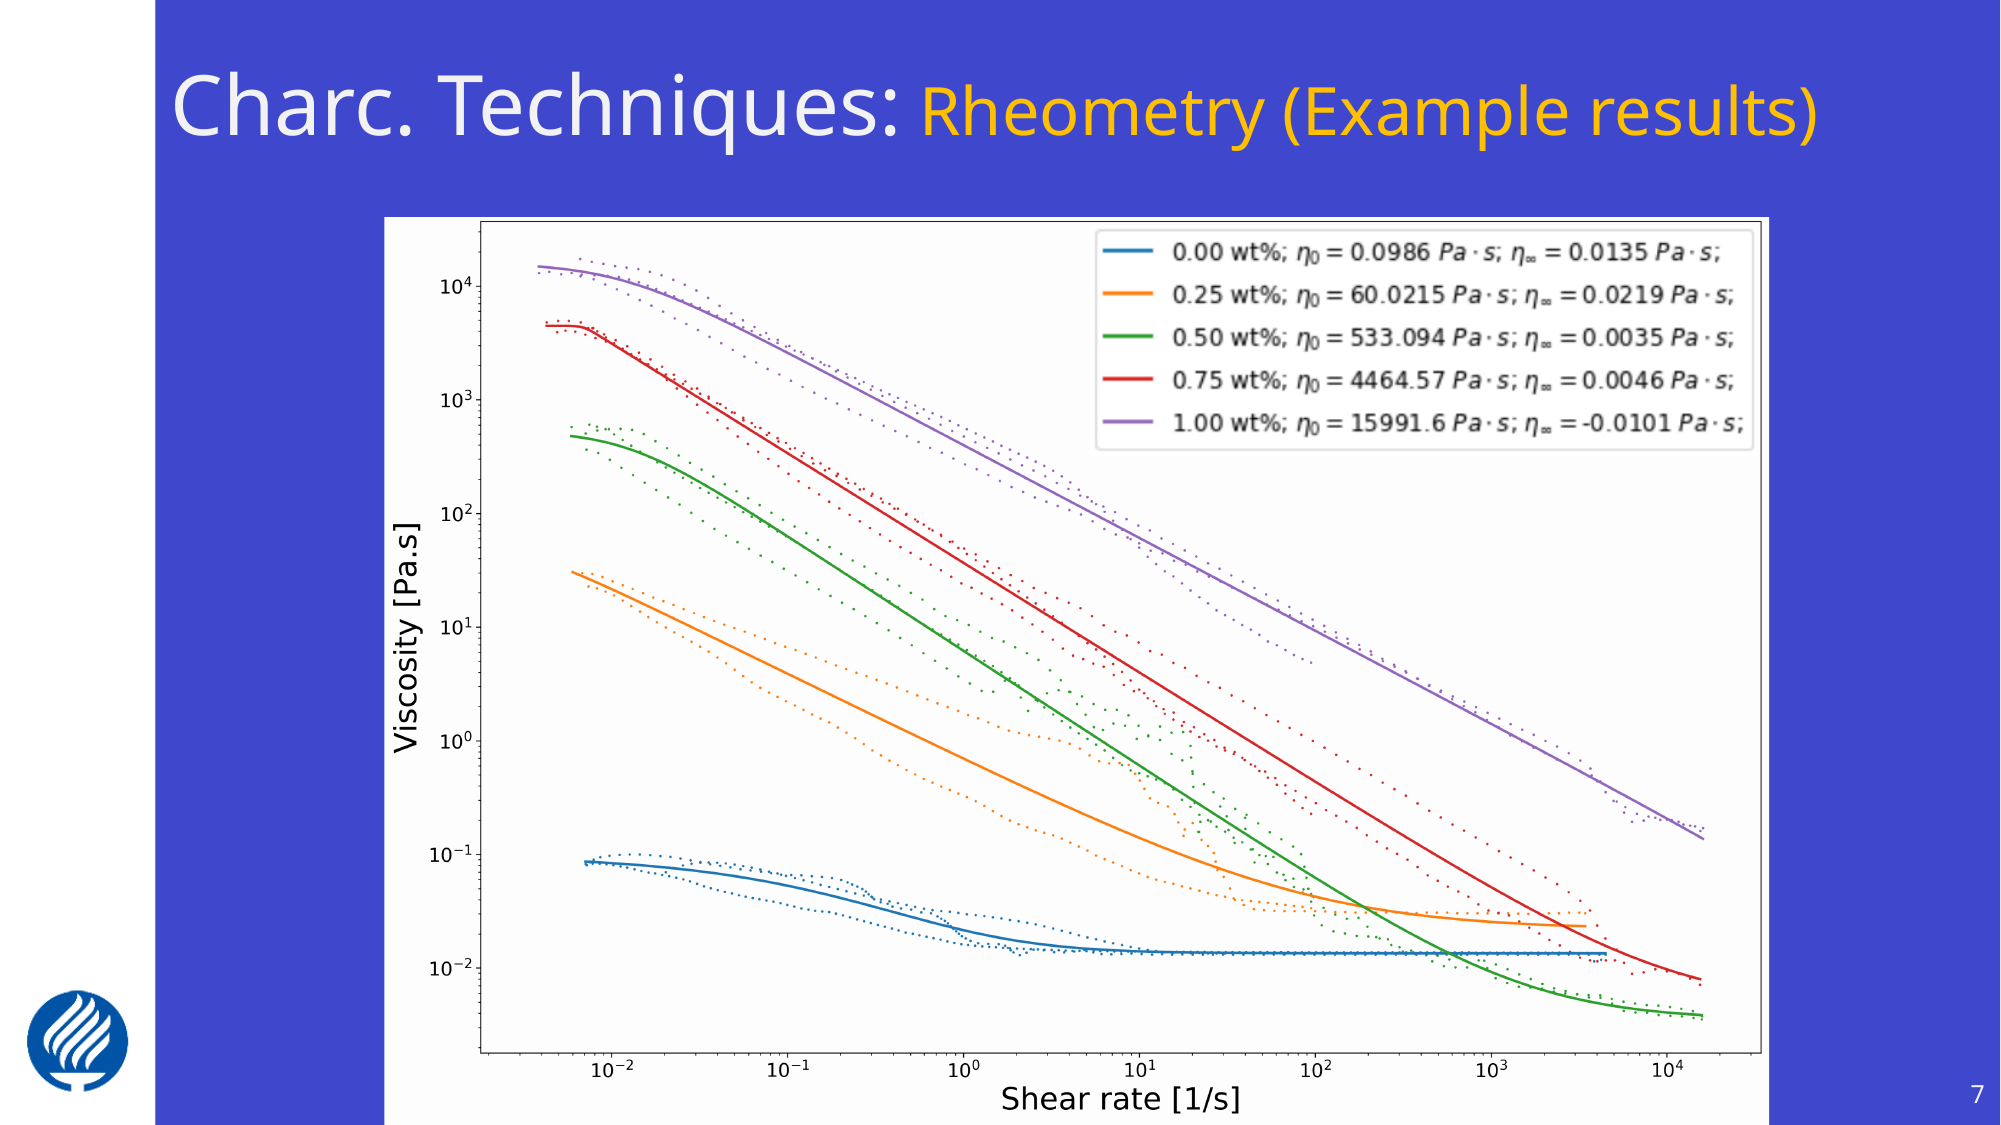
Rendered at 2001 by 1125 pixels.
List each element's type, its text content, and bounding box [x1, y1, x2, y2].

slide_number 7 [1914, 1065, 2000, 1125]
picture [0, 0, 384, 1125]
picture [1770, 0, 2001, 1125]
title Charc. Techniques: Rheometry (Example results) [155, 0, 2000, 218]
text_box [384, 217, 1770, 1125]
